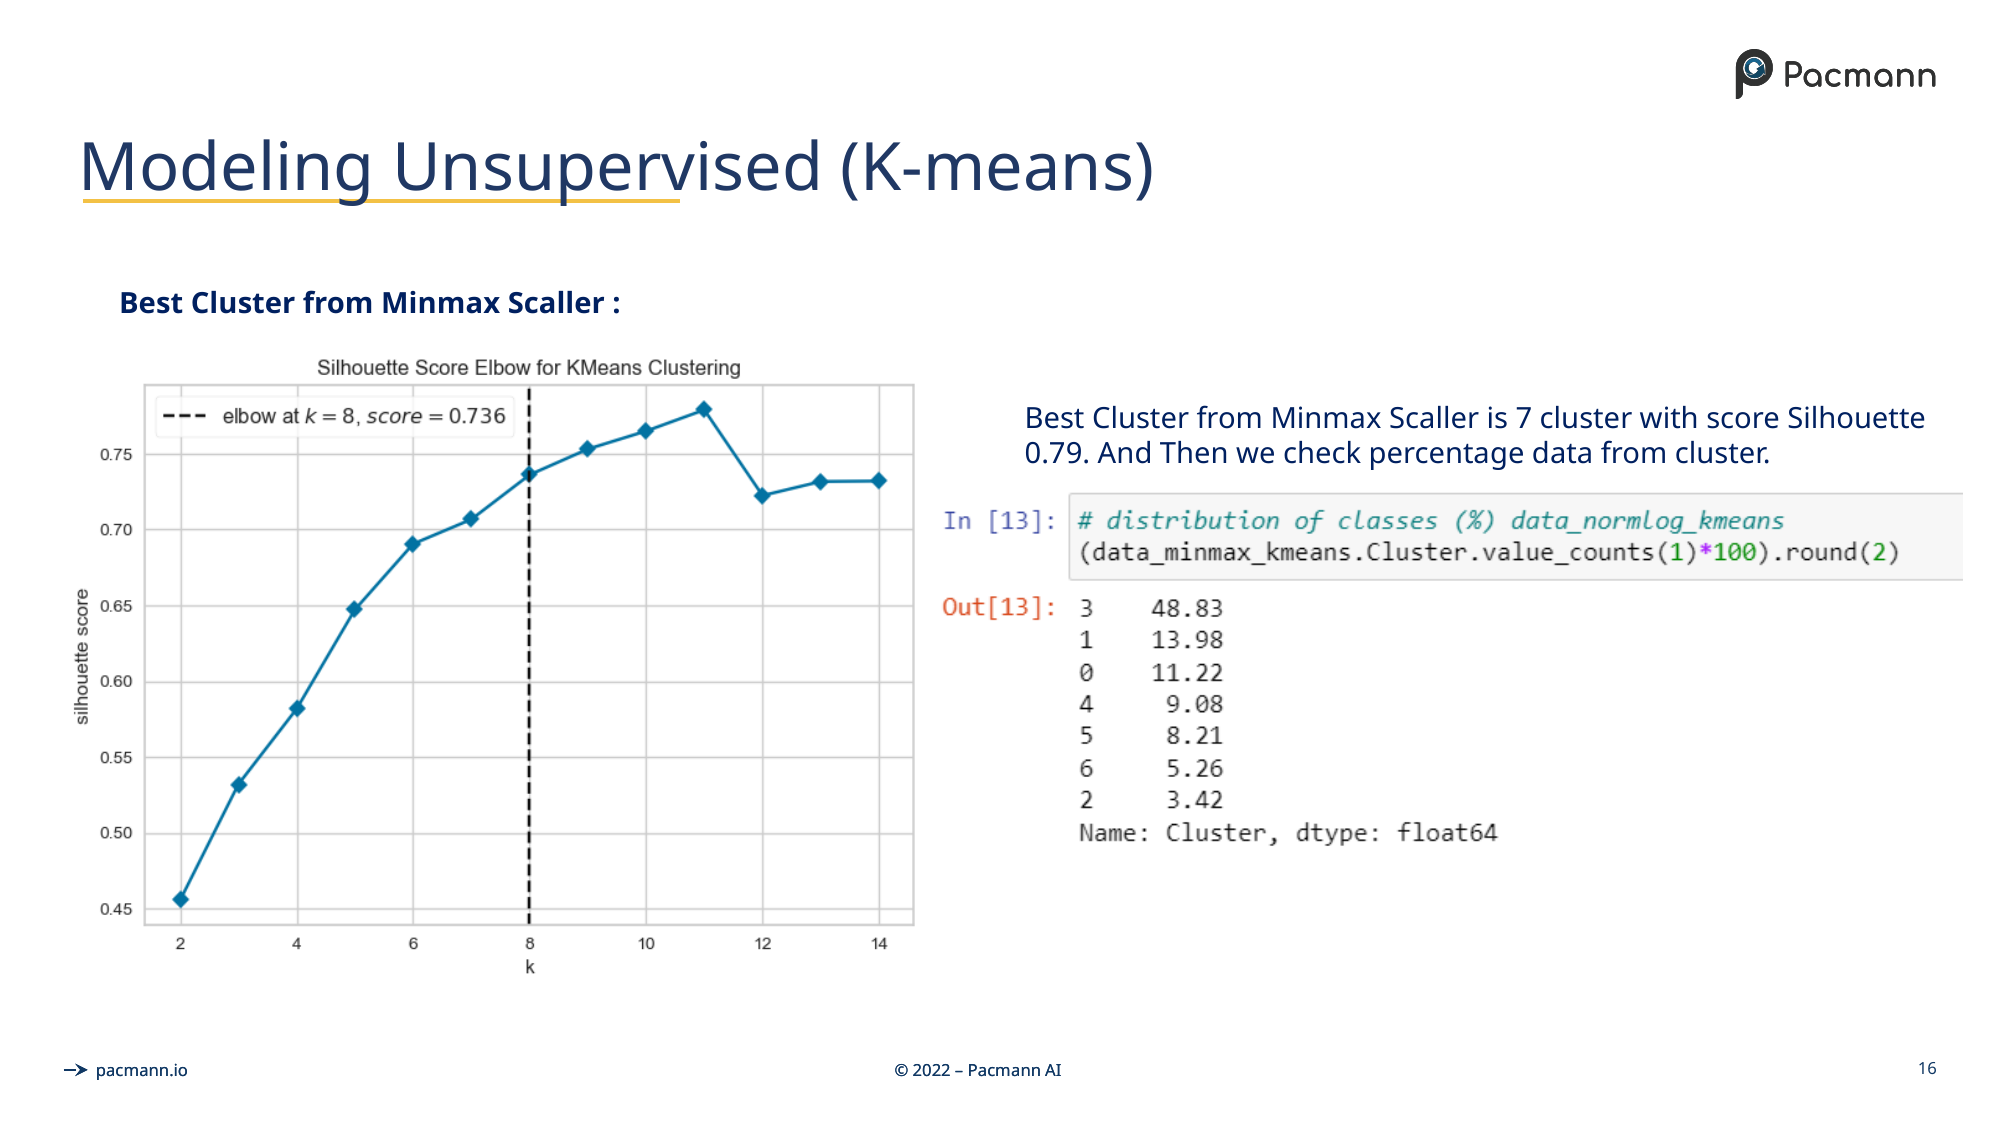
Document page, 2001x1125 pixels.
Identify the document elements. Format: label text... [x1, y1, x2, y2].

text_box Best Cluster from Minmax Scaller : [104, 277, 637, 327]
title Modeling Unsupervised (K-means) [63, 59, 1935, 278]
picture [1707, 36, 1966, 112]
text_box Best Cluster from Minmax Scaller is 7 cluster with score Silhouette 0.79. And Then we check percentage data from cluster. [1009, 391, 1950, 478]
picture [63, 346, 1963, 990]
